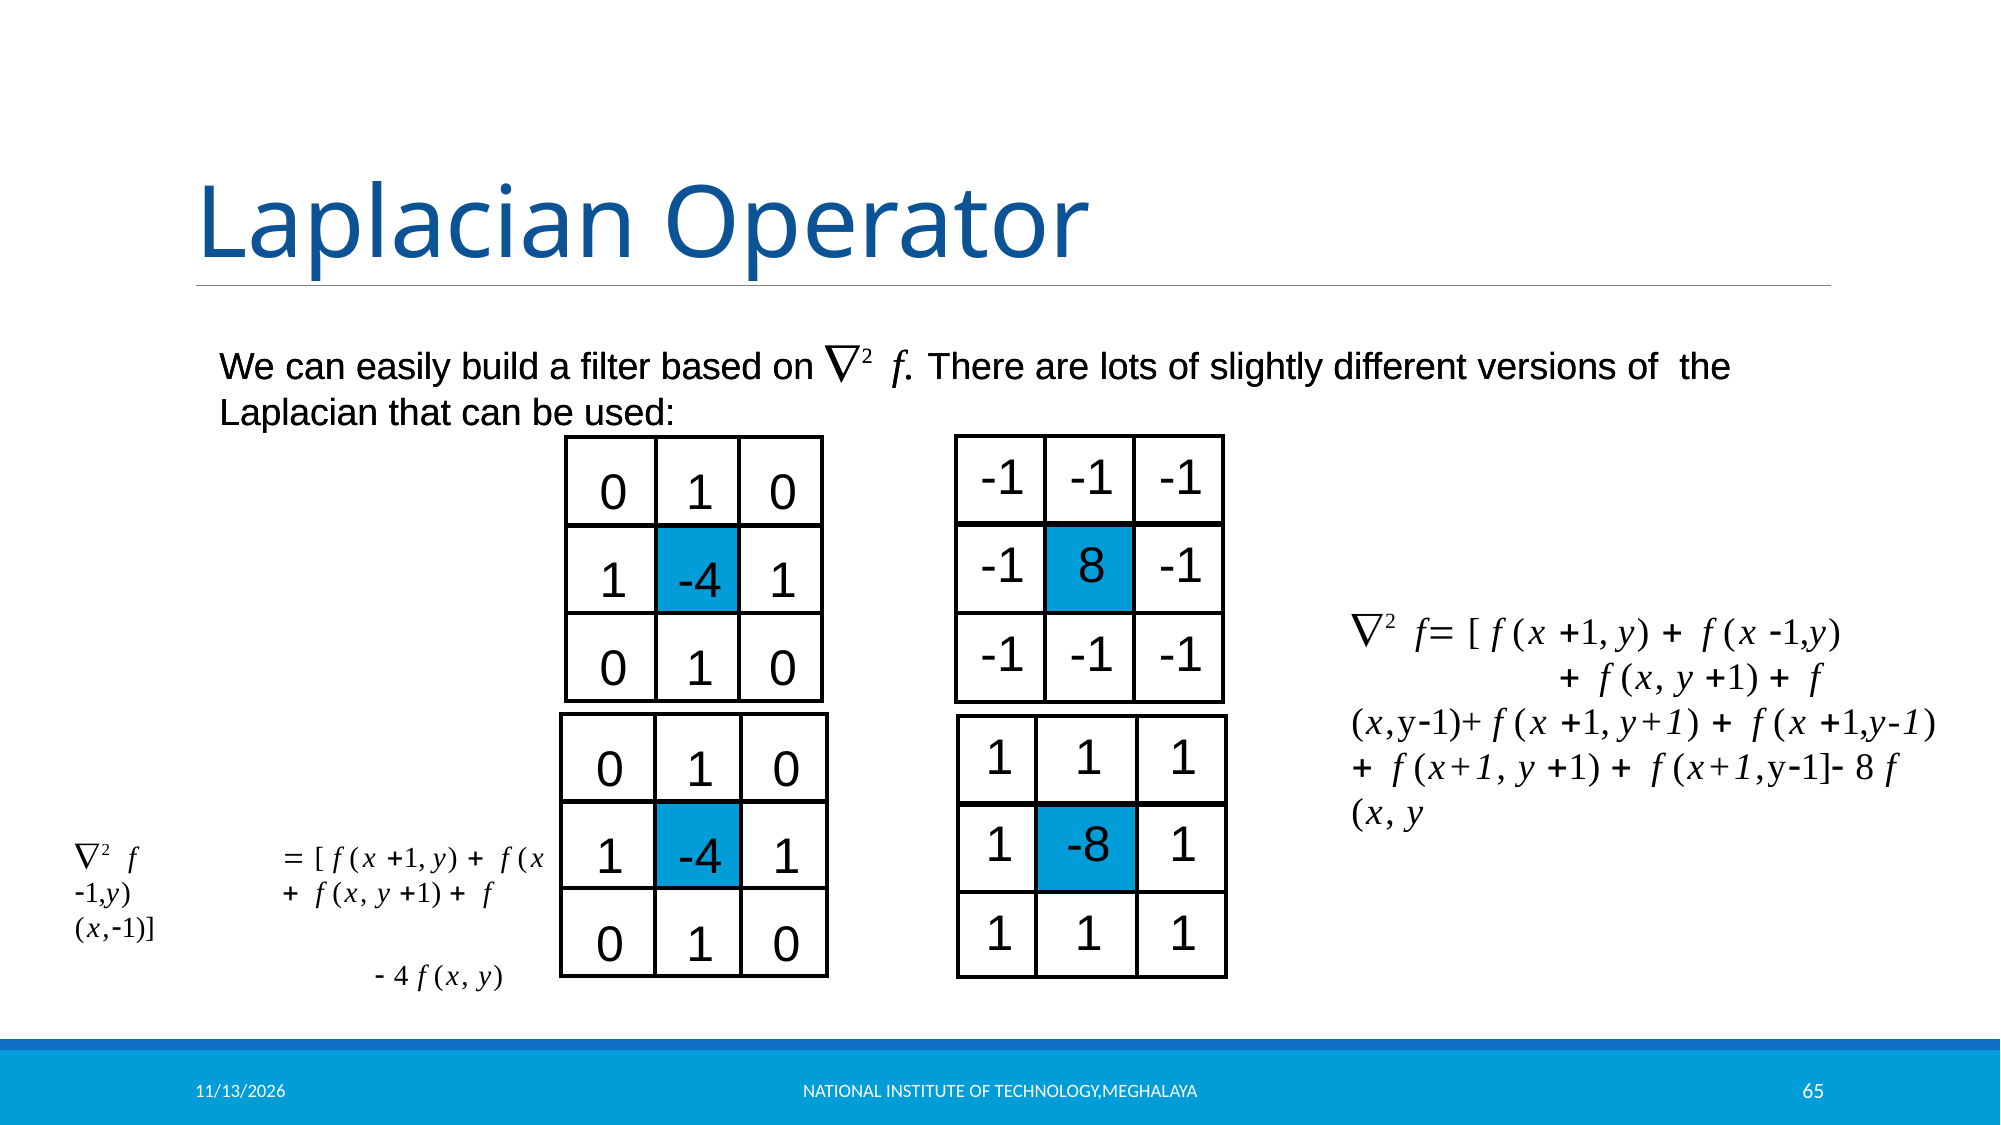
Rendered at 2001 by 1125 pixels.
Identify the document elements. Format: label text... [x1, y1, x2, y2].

table_cell -1 [958, 527, 1043, 611]
table_cell -1 [1047, 615, 1132, 700]
table_cell 1 [563, 804, 653, 886]
text_box 2 f [ f (x 1, y)  f (x 1,y)  f (x, y 1)  f (x,y1)+ f (x 1, y+1)  f (x +1,y-1)  f (x+1, y 1)  f (x+1,y1] 8 f (x, y [1290, 599, 1958, 840]
table_cell 1 [743, 804, 825, 886]
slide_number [180, 1059, 586, 1120]
table_cell 1 [1139, 894, 1224, 975]
table_header 1 [1139, 718, 1224, 801]
table_cell 0 [743, 890, 825, 974]
table_cell 1 [1139, 807, 1224, 890]
text_box We can easily build a filter based on 2 f. There are lots of slightly different versions of the Laplacian that can be used: [204, 330, 1830, 621]
table_cell 1 [741, 528, 820, 611]
table_cell 1 [960, 894, 1034, 975]
table_cell 0 [563, 890, 653, 974]
table_header 1 [960, 718, 1034, 801]
table_cell 8 [1047, 527, 1132, 611]
table_cell 1 [657, 890, 739, 974]
table_header 0 [741, 439, 820, 523]
table_header 1 [657, 716, 739, 799]
table_cell -1 [1136, 615, 1221, 700]
table_cell 1 [658, 615, 737, 699]
table_cell -1 [958, 615, 1043, 700]
table_cell 0 [568, 615, 654, 699]
table_header 1 [658, 439, 737, 523]
slide_number 65 [1624, 1059, 1840, 1120]
table_header 1 [1038, 718, 1135, 801]
table_cell 1 [1038, 894, 1135, 975]
table_header -1 [958, 438, 1043, 521]
table_header 0 [743, 716, 825, 799]
table_cell -4 [657, 804, 739, 886]
table_header -1 [1136, 438, 1221, 521]
table_cell 1 [568, 528, 654, 611]
footer National Institute of Technology,Meghalaya [604, 1059, 1396, 1120]
table_cell 1 [960, 807, 1034, 890]
title Laplacian Operator [180, 47, 1830, 285]
text_box 2 f  [ f (x 1, y)  f (x 1,y)  f (x, y 1)  f (x,1)]  4 f (x, y) [14, 831, 586, 999]
table_header 0 [563, 716, 653, 799]
table_header -1 [1047, 438, 1132, 521]
table_cell -1 [1136, 527, 1221, 611]
table_cell 0 [741, 615, 820, 699]
table_header 0 [568, 439, 654, 523]
table_cell -8 [1038, 807, 1135, 890]
table_cell -4 [658, 528, 737, 611]
